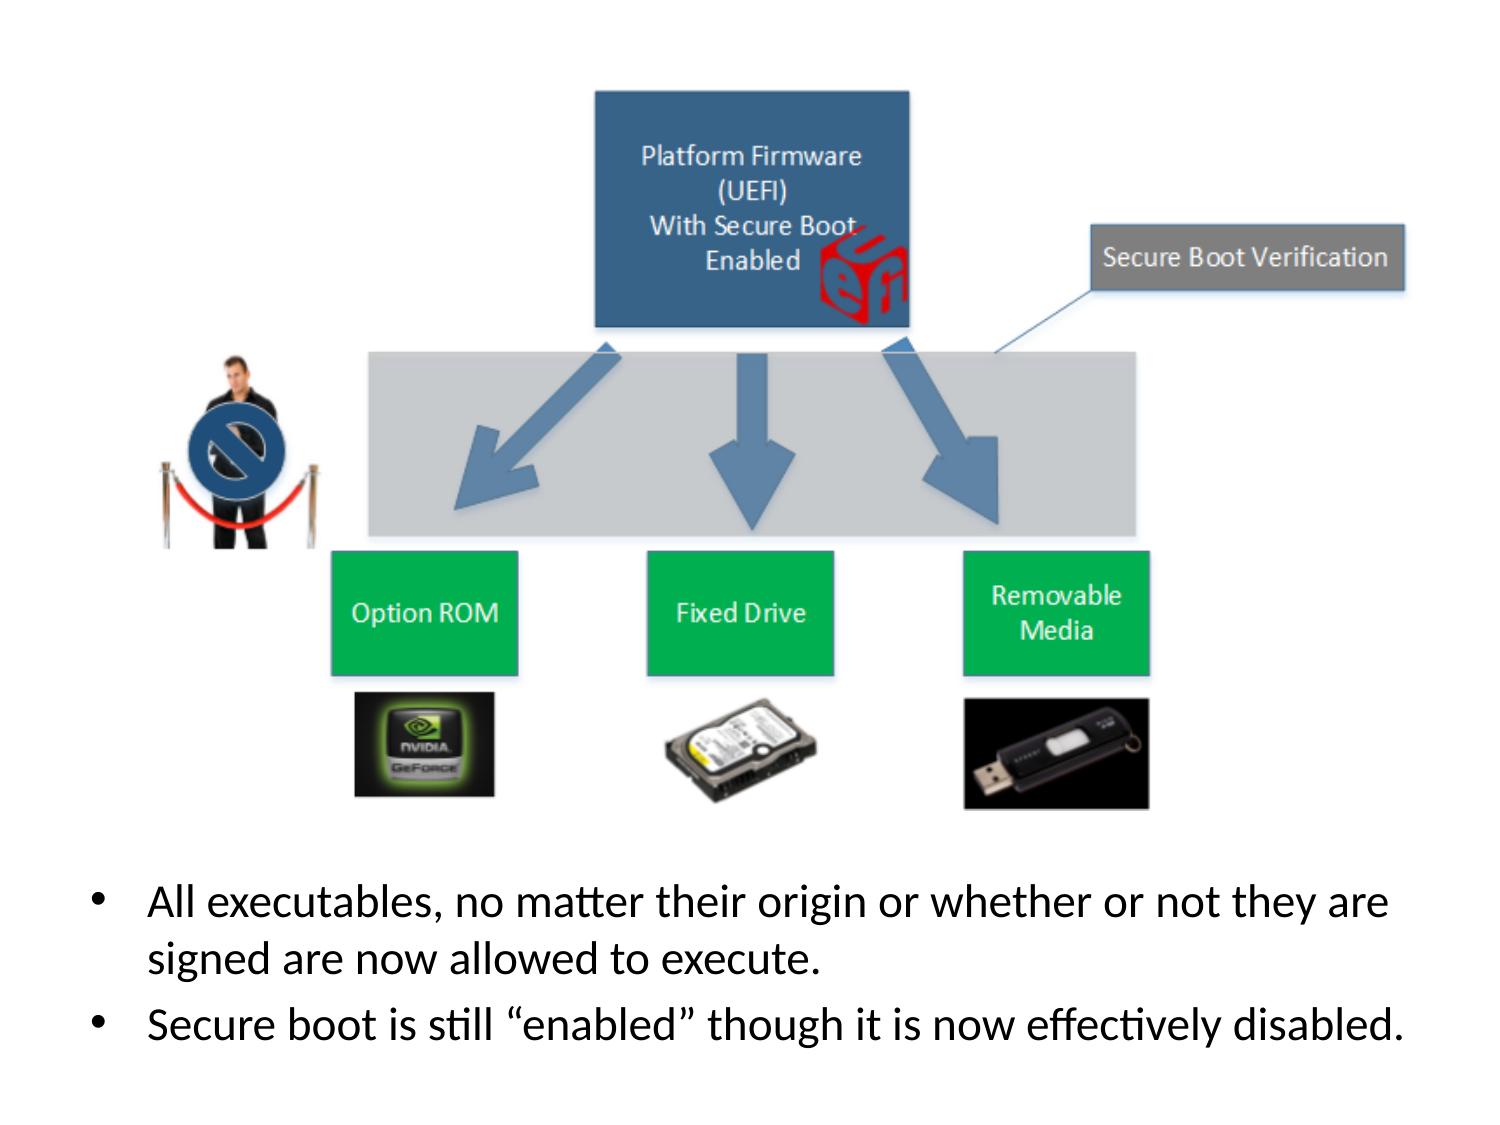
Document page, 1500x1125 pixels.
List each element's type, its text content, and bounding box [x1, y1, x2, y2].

picture [137, 87, 1418, 812]
list All executables, no matter their origin or whether or not they are signed are now allowed to execute. Secure boot is still “enabled” though it is now effectively disabled. [75, 862, 1425, 1075]
